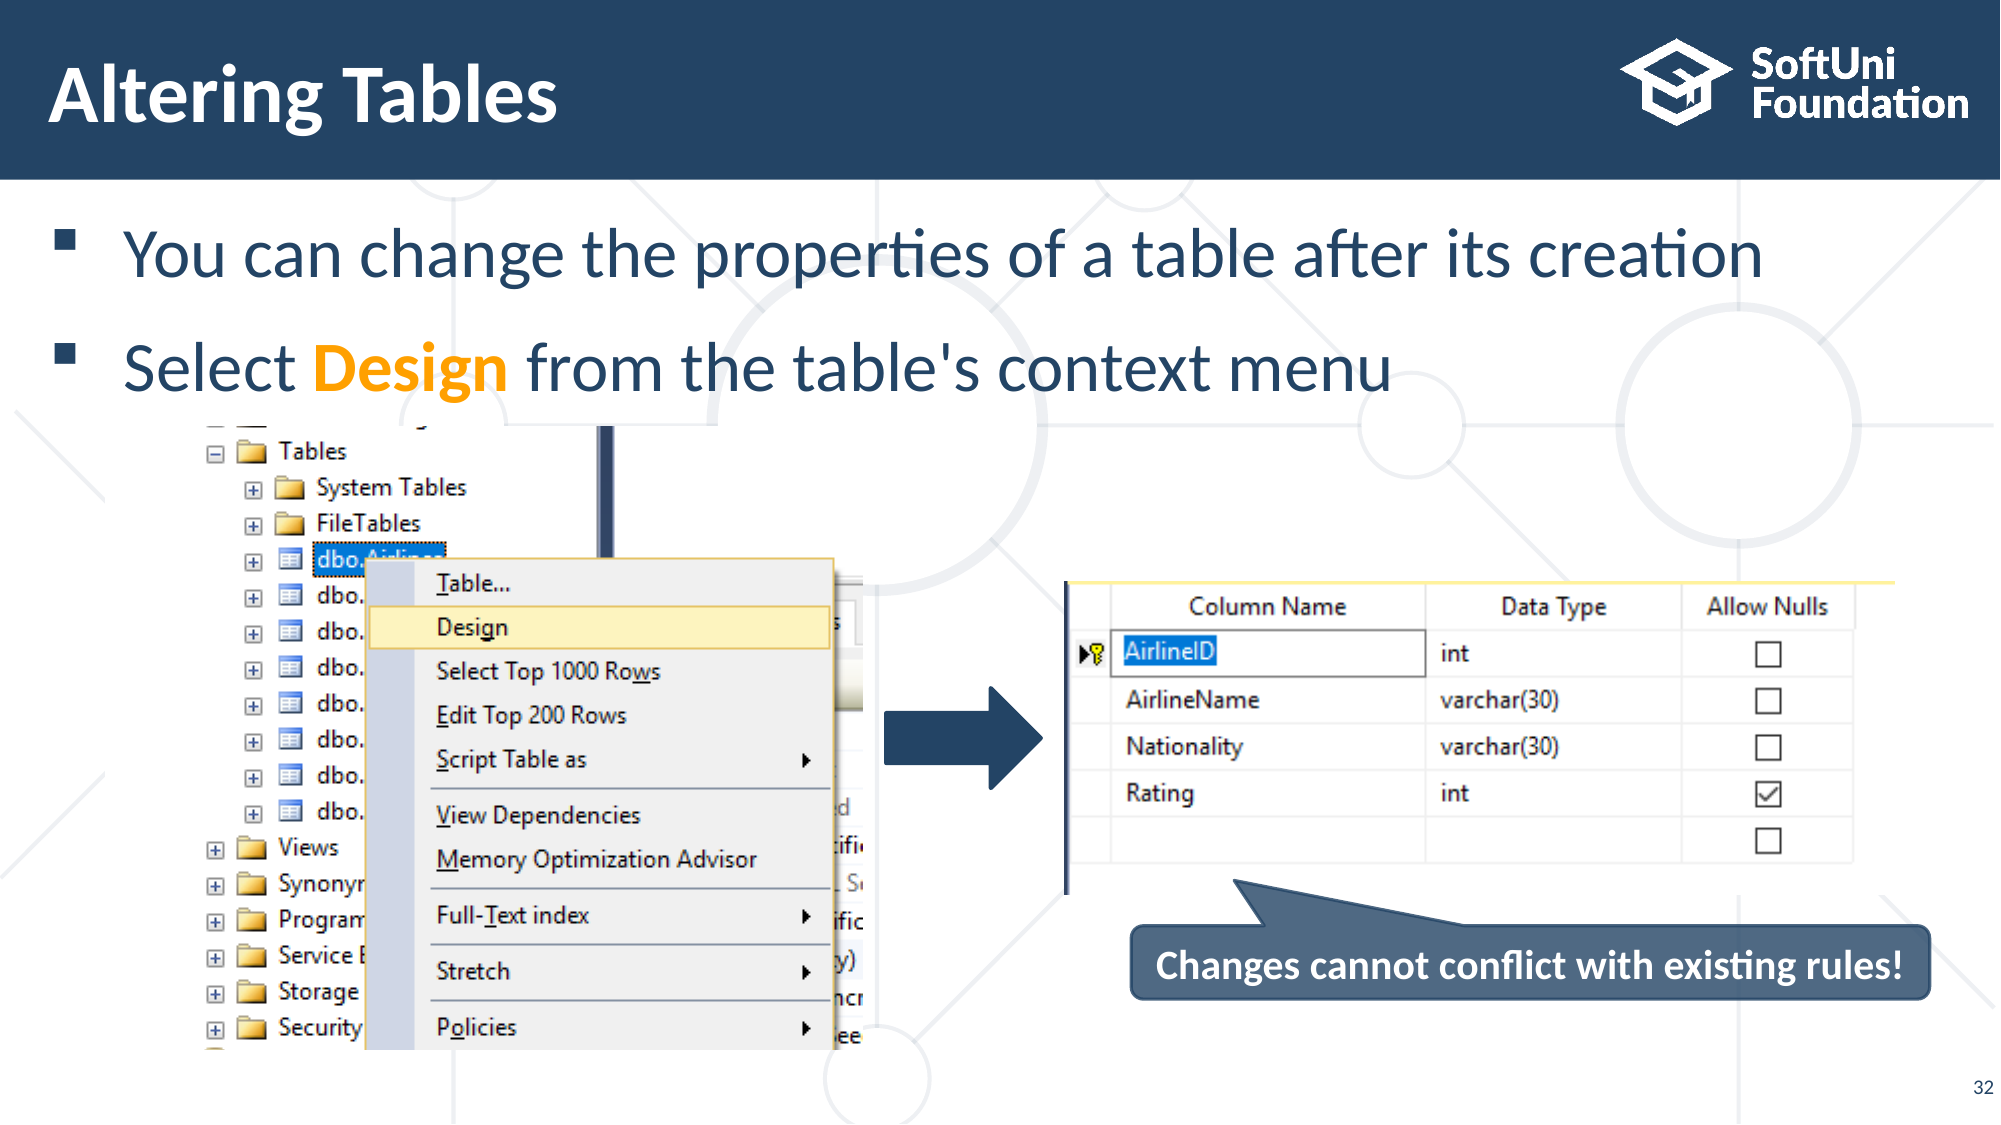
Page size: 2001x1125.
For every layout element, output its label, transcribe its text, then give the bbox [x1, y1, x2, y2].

title Altering Tables [31, 16, 1591, 162]
picture [104, 425, 864, 1051]
slide_number 32 [1929, 1070, 2000, 1103]
picture [1619, 38, 1968, 126]
list You can change the properties of a table after its creation Select Design from the table's context menu [31, 196, 1970, 1050]
text_box [884, 686, 1043, 791]
text_box Changes cannot conflict with existing rules! [1129, 904, 1932, 1002]
picture [1063, 581, 1896, 895]
